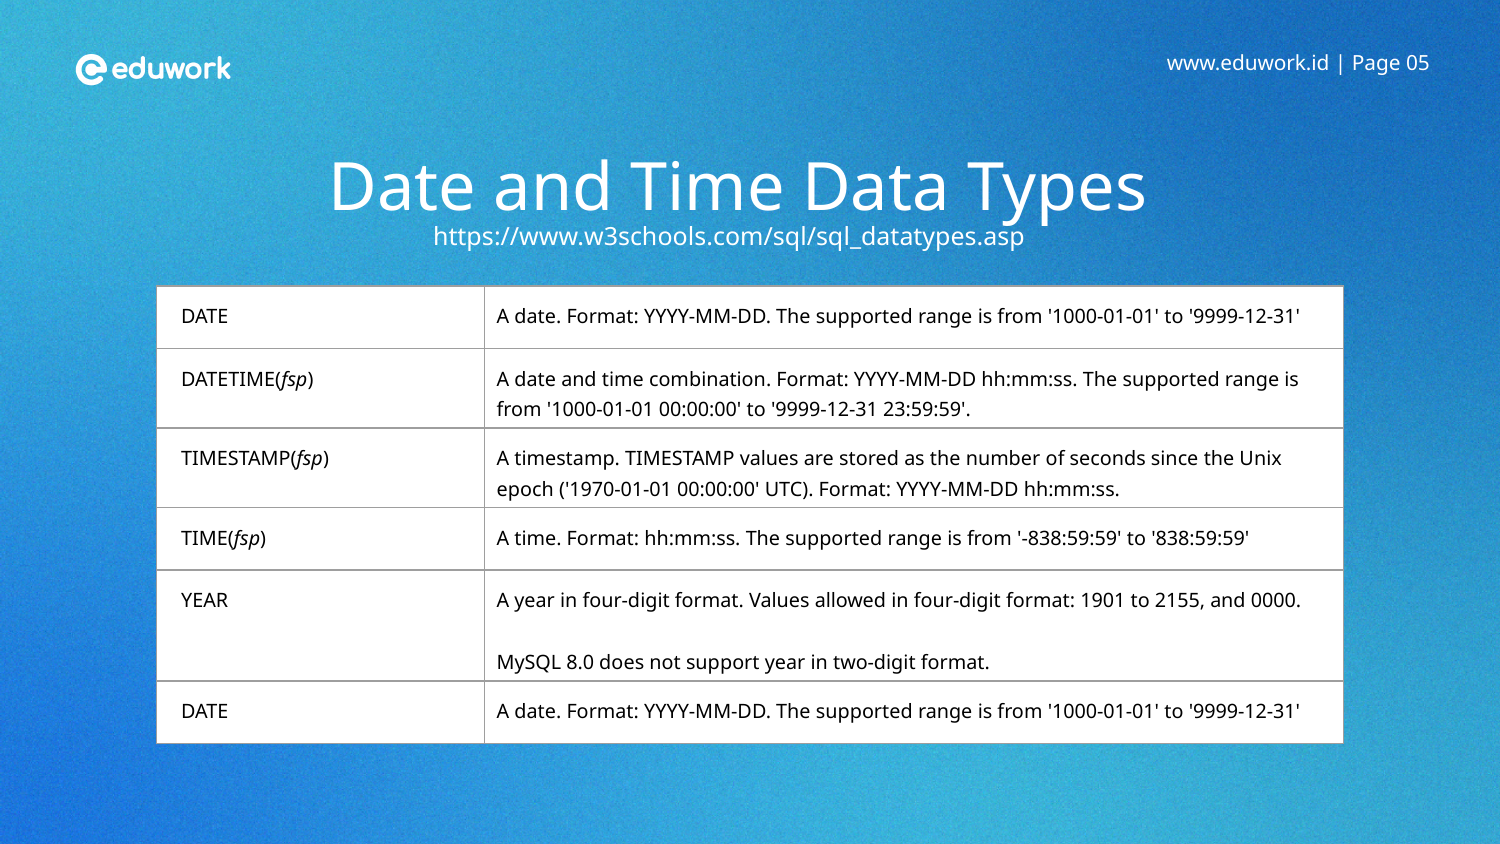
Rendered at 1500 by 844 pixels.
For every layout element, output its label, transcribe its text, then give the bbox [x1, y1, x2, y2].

table_header A date. Format: YYYY-MM-DD. The supported range is from '1000-01-01' to '9999-12-31' [485, 287, 1343, 348]
table_cell YEAR [157, 571, 484, 680]
table_cell A timestamp. TIMESTAMP values are stored as the number of seconds since the Unix epoch ('1970-01-01 00:00:00' UTC). Format: YYYY-MM-DD hh:mm:ss. [485, 429, 1343, 507]
text_box Date and Time Data Types [148, 88, 1329, 239]
table_cell TIMESTAMP(fsp) [157, 429, 484, 507]
picture [0, 0, 1500, 844]
text_box www.eduwork.id | Page 05 [1134, 37, 1445, 88]
table_cell TIME(fsp) [157, 508, 484, 569]
table_header DATE [157, 287, 484, 348]
table_cell A time. Format: hh:mm:ss. The supported range is from '-838:59:59' to '838:59:59' [485, 508, 1343, 569]
table_cell A date and time combination. Format: YYYY-MM-DD hh:mm:ss. The supported range is from '1000-01-01 00:00:00' to '9999-12-31 23:59:59'. [485, 349, 1343, 427]
table_cell A year in four-digit format. Values allowed in four-digit format: 1901 to 2155, and 0000. MySQL 8.0 does not support year in two-digit format. [485, 571, 1343, 680]
text_box https://www.w3schools.com/sql/sql_datatypes.asp [418, 190, 1115, 264]
table_cell DATETIME(fsp) [157, 349, 484, 427]
table_cell DATE [157, 682, 484, 743]
table_cell A date. Format: YYYY-MM-DD. The supported range is from '1000-01-01' to '9999-12-31' [485, 682, 1343, 743]
